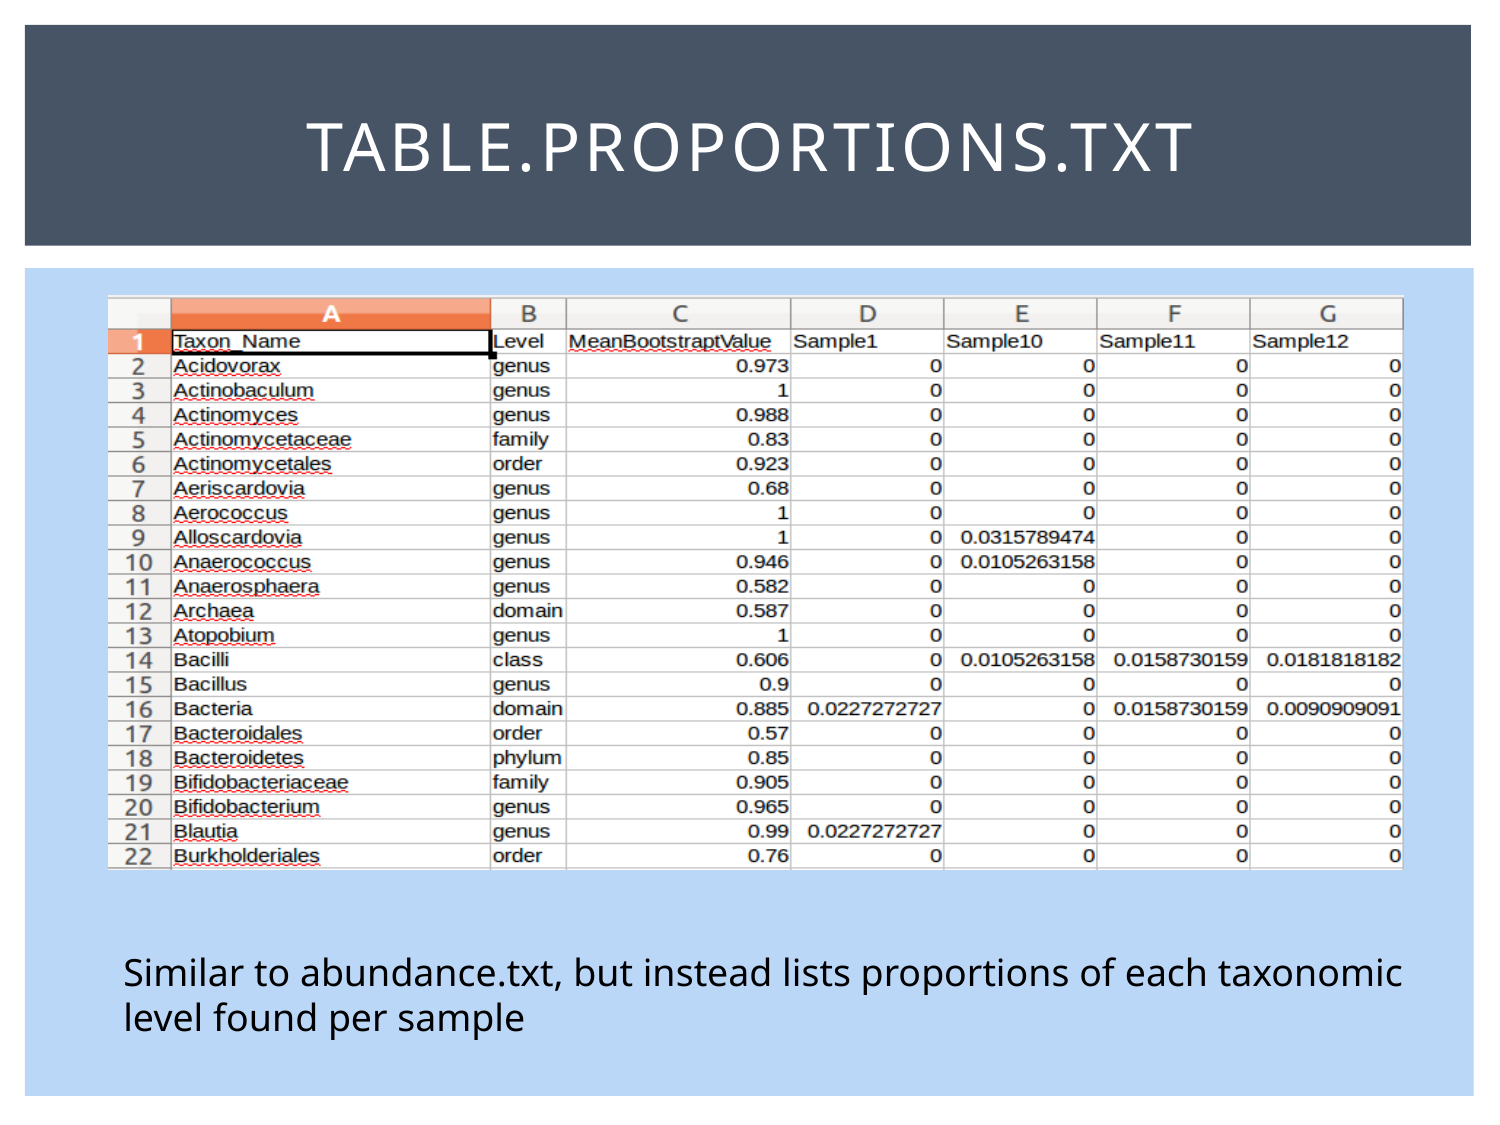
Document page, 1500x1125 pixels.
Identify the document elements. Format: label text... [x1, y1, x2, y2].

picture [108, 295, 1405, 870]
text_box Similar to abundance.txt, but instead lists proportions of each taxonomic level found per sample [108, 933, 1436, 1021]
title table.proportions.txt [62, 58, 1438, 232]
